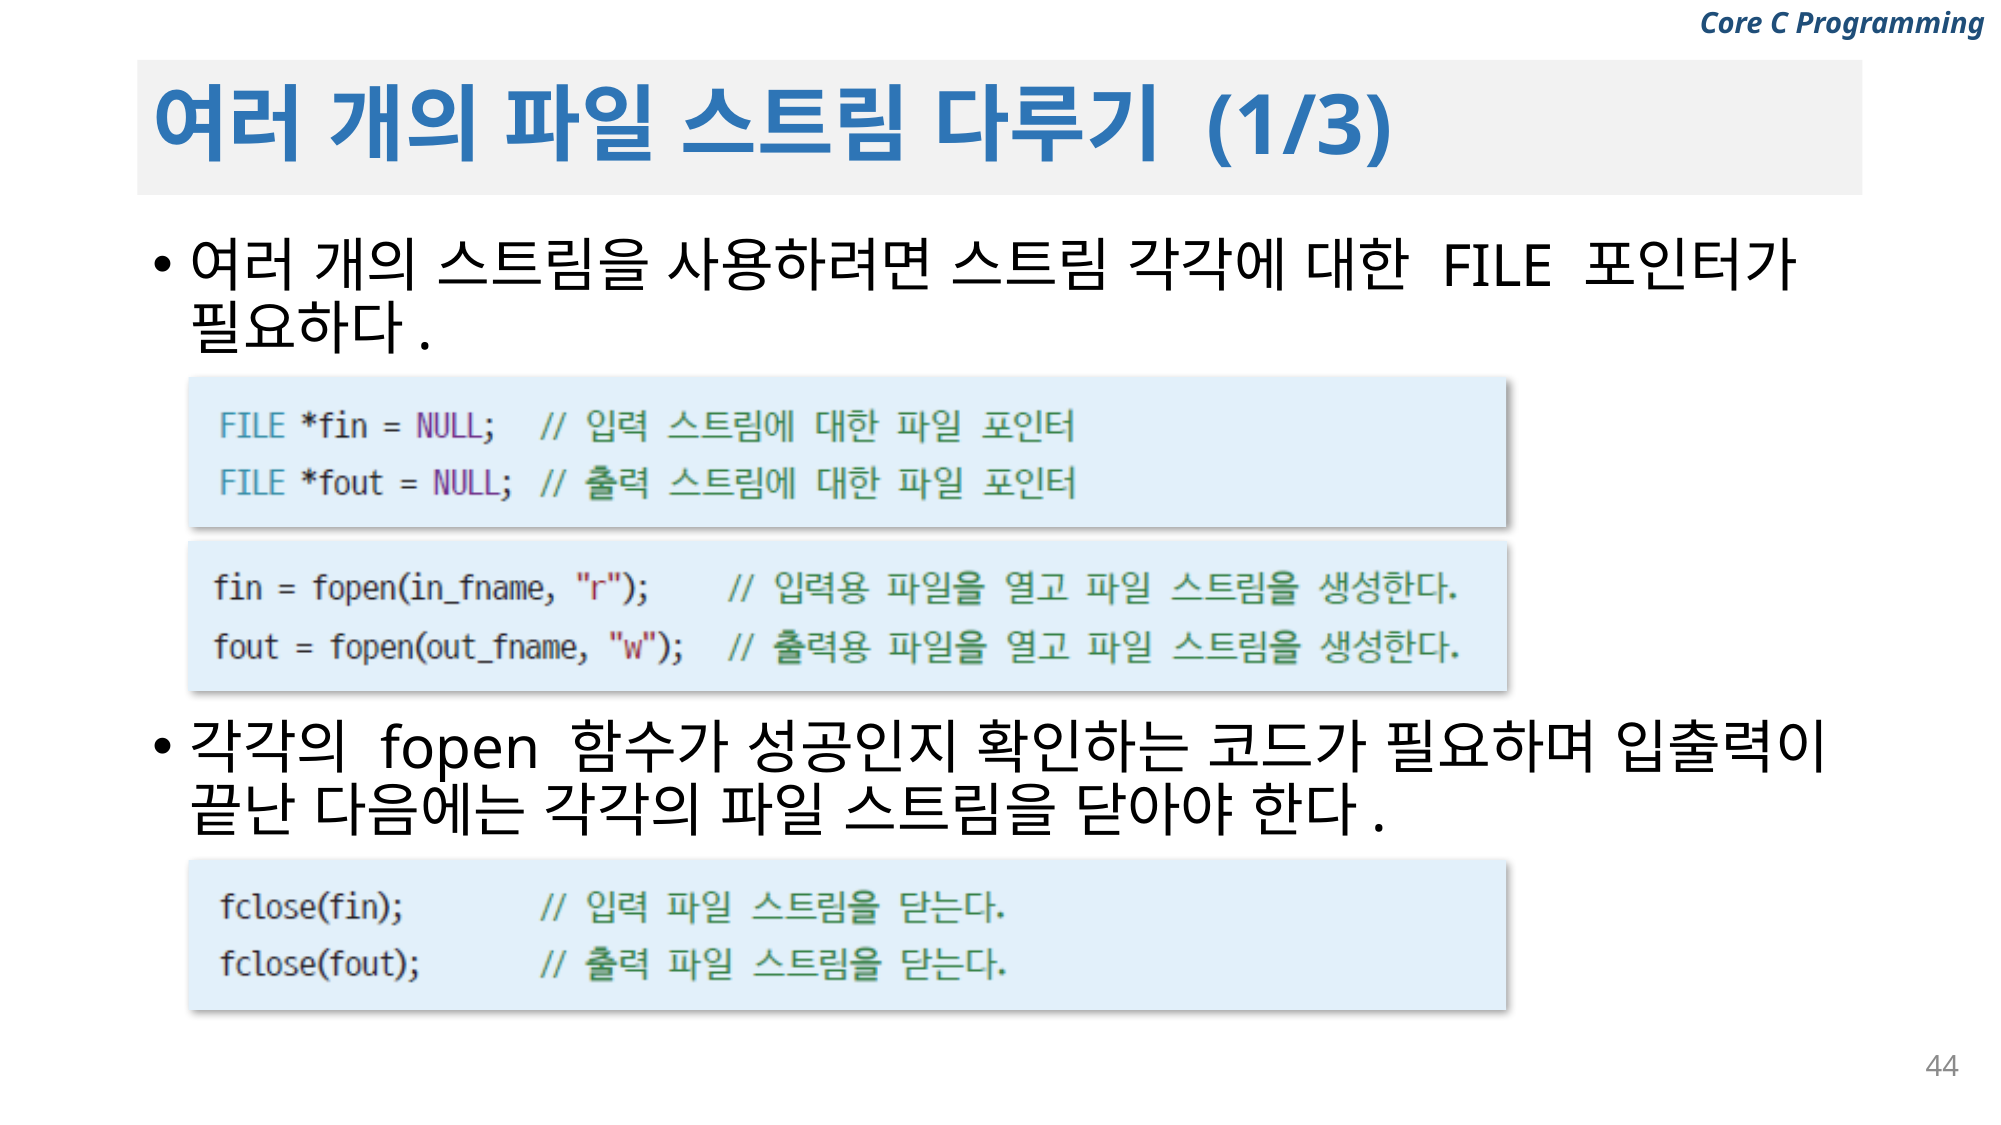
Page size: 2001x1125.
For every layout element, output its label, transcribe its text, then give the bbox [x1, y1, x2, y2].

title 여러 개의 파일 스트림 다루기 (1/3) [137, 59, 1863, 195]
picture [188, 541, 1507, 691]
list 여러 개의 스트림을 사용하려면 스트림 각각에 대한 FILE 포인터가 필요하다. 각각의 fopen 함수가 성공인지 확인하는 코드가 필요하며 입출력이 끝난 다음에는 각각의 파일 스트림을 닫아야 한다. [137, 228, 1863, 1084]
picture [188, 377, 1507, 527]
slide_number 44 [1850, 1028, 1975, 1107]
picture [188, 860, 1507, 1010]
